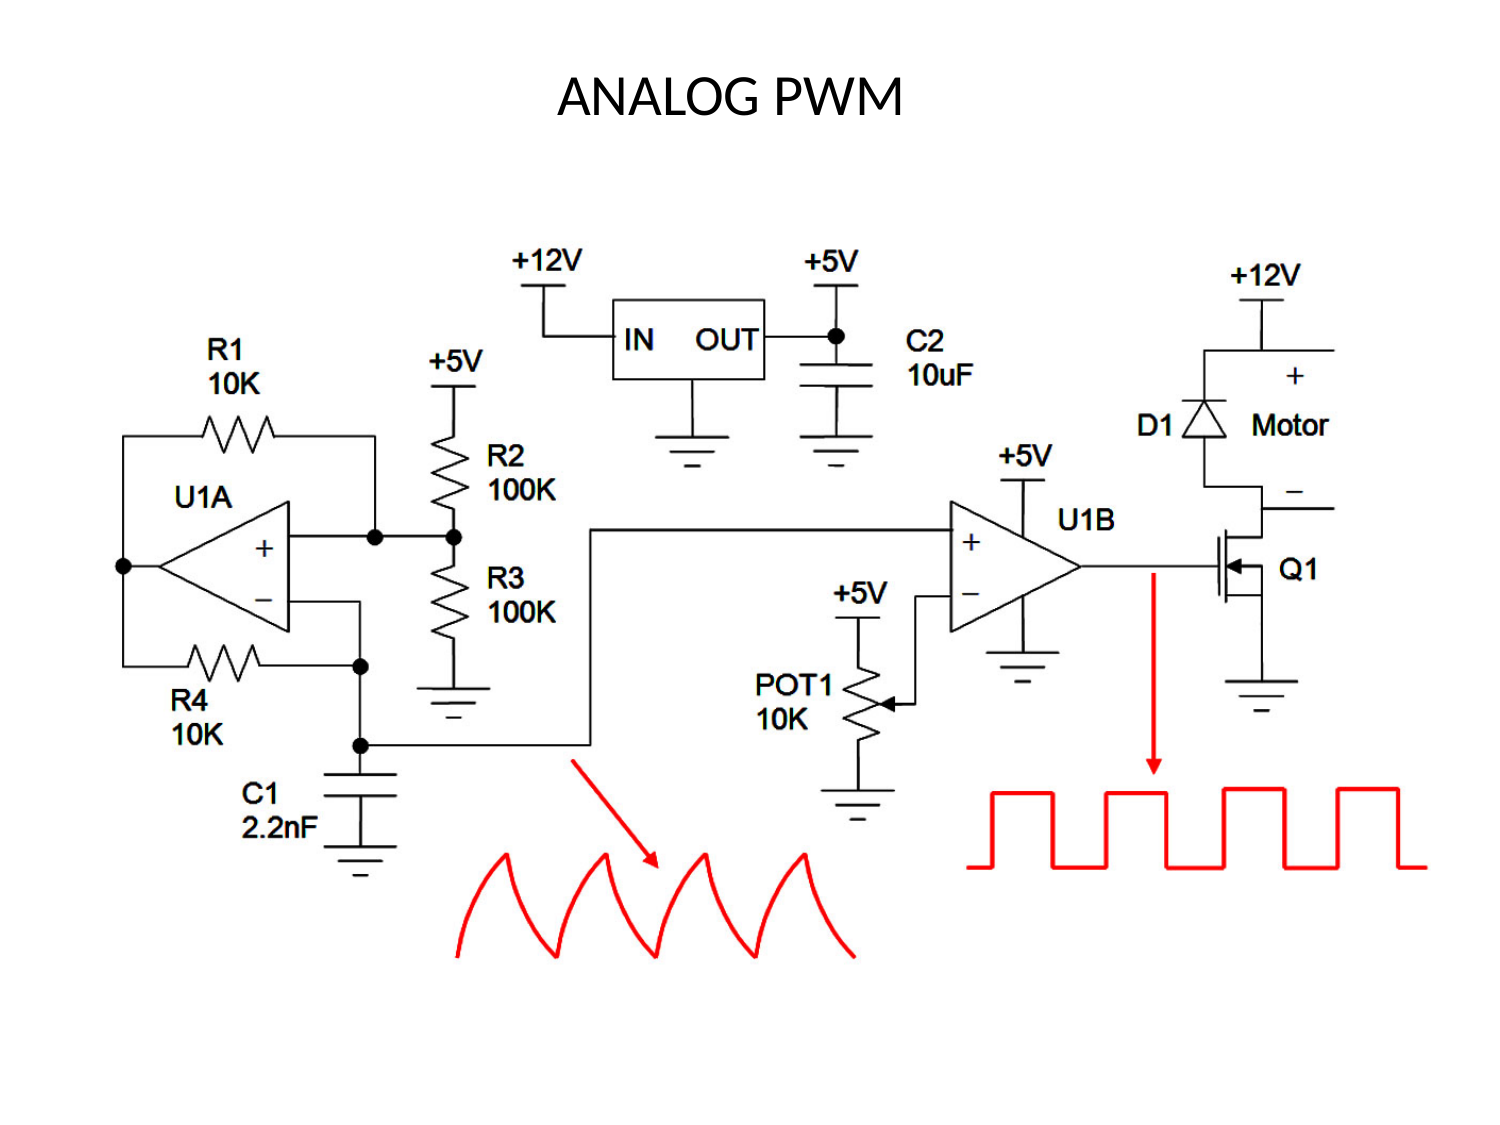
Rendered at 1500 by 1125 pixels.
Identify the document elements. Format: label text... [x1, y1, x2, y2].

text_box ANALOG PWM [424, 50, 1038, 135]
picture [87, 224, 1448, 991]
